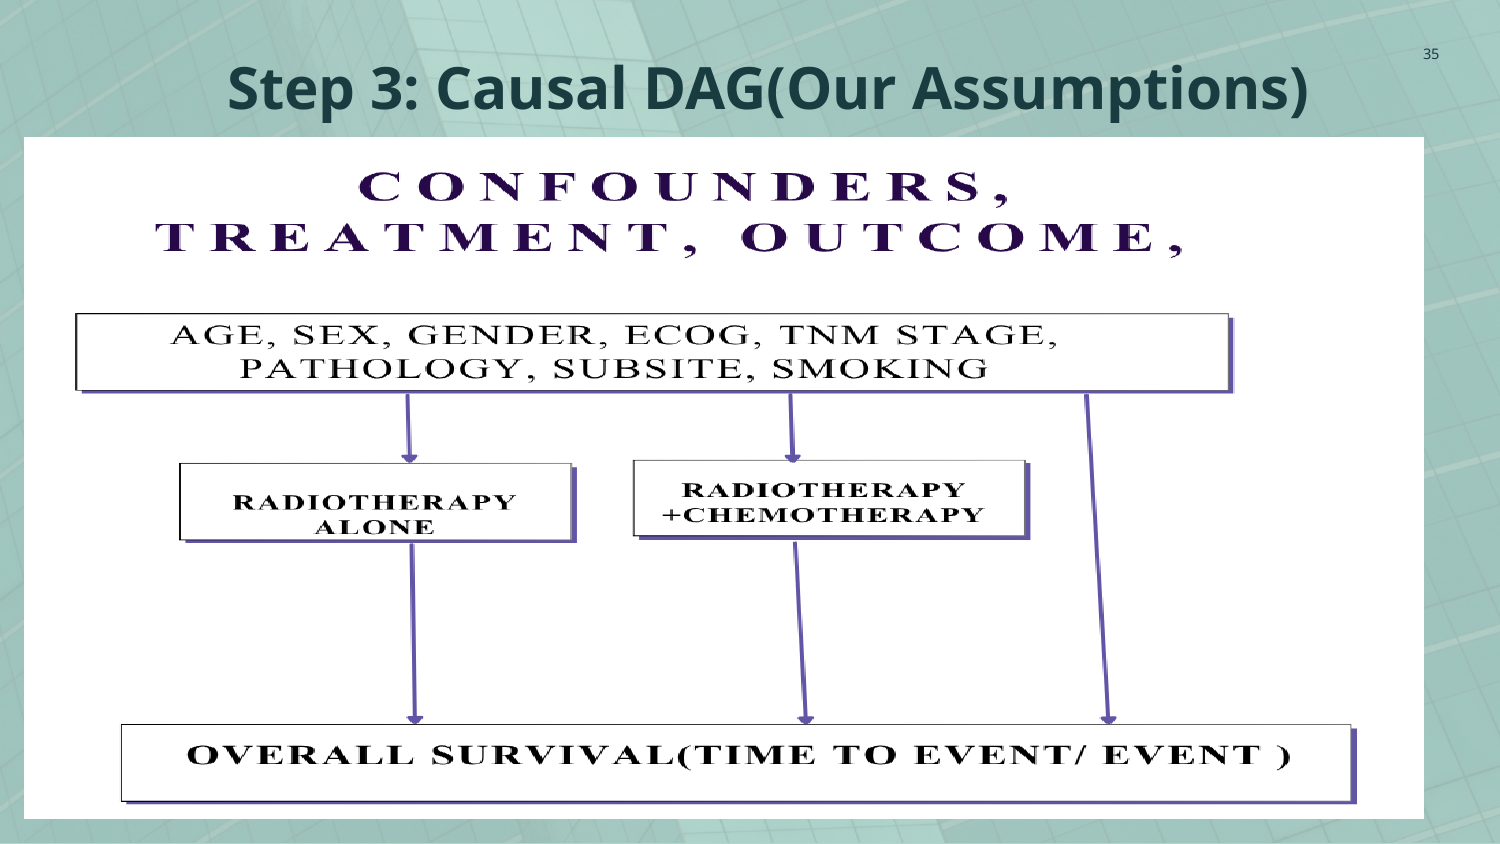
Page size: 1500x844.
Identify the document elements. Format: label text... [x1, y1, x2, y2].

title Step 3: Causal DAG(Our Assumptions) [220, 0, 1350, 136]
picture [24, 137, 1424, 819]
slide_number 35 [1350, 35, 1440, 75]
